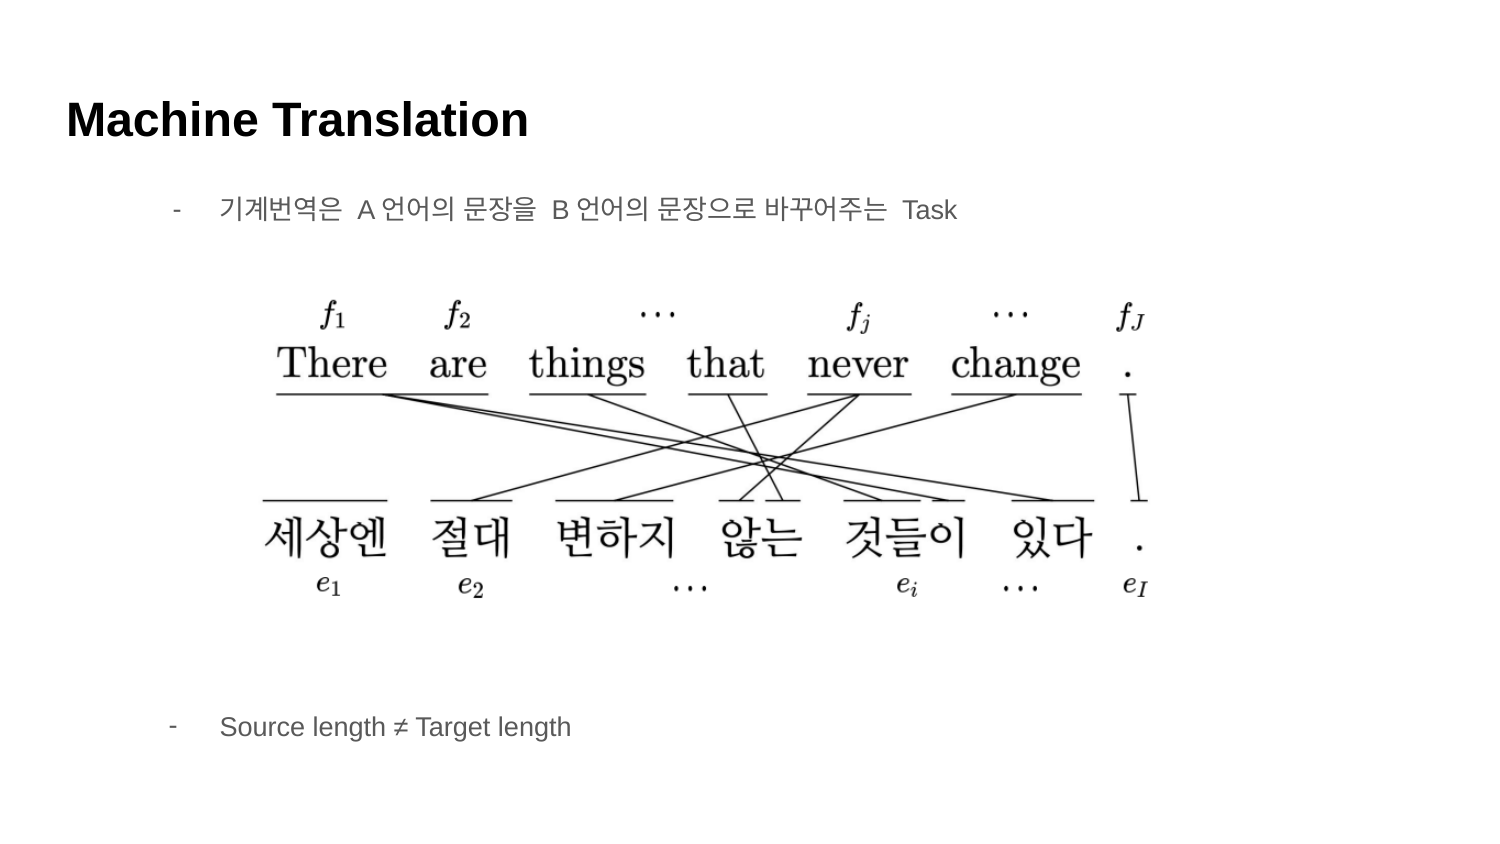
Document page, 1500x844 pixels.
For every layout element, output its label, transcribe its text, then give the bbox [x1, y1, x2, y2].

picture [226, 283, 1212, 614]
title Machine Translation [51, 72, 1449, 167]
list 기계번역은 A언어의 문장을 B언어의 문장으로 바꾸어주는 Task Source length ≠ Target length [54, 173, 1453, 764]
